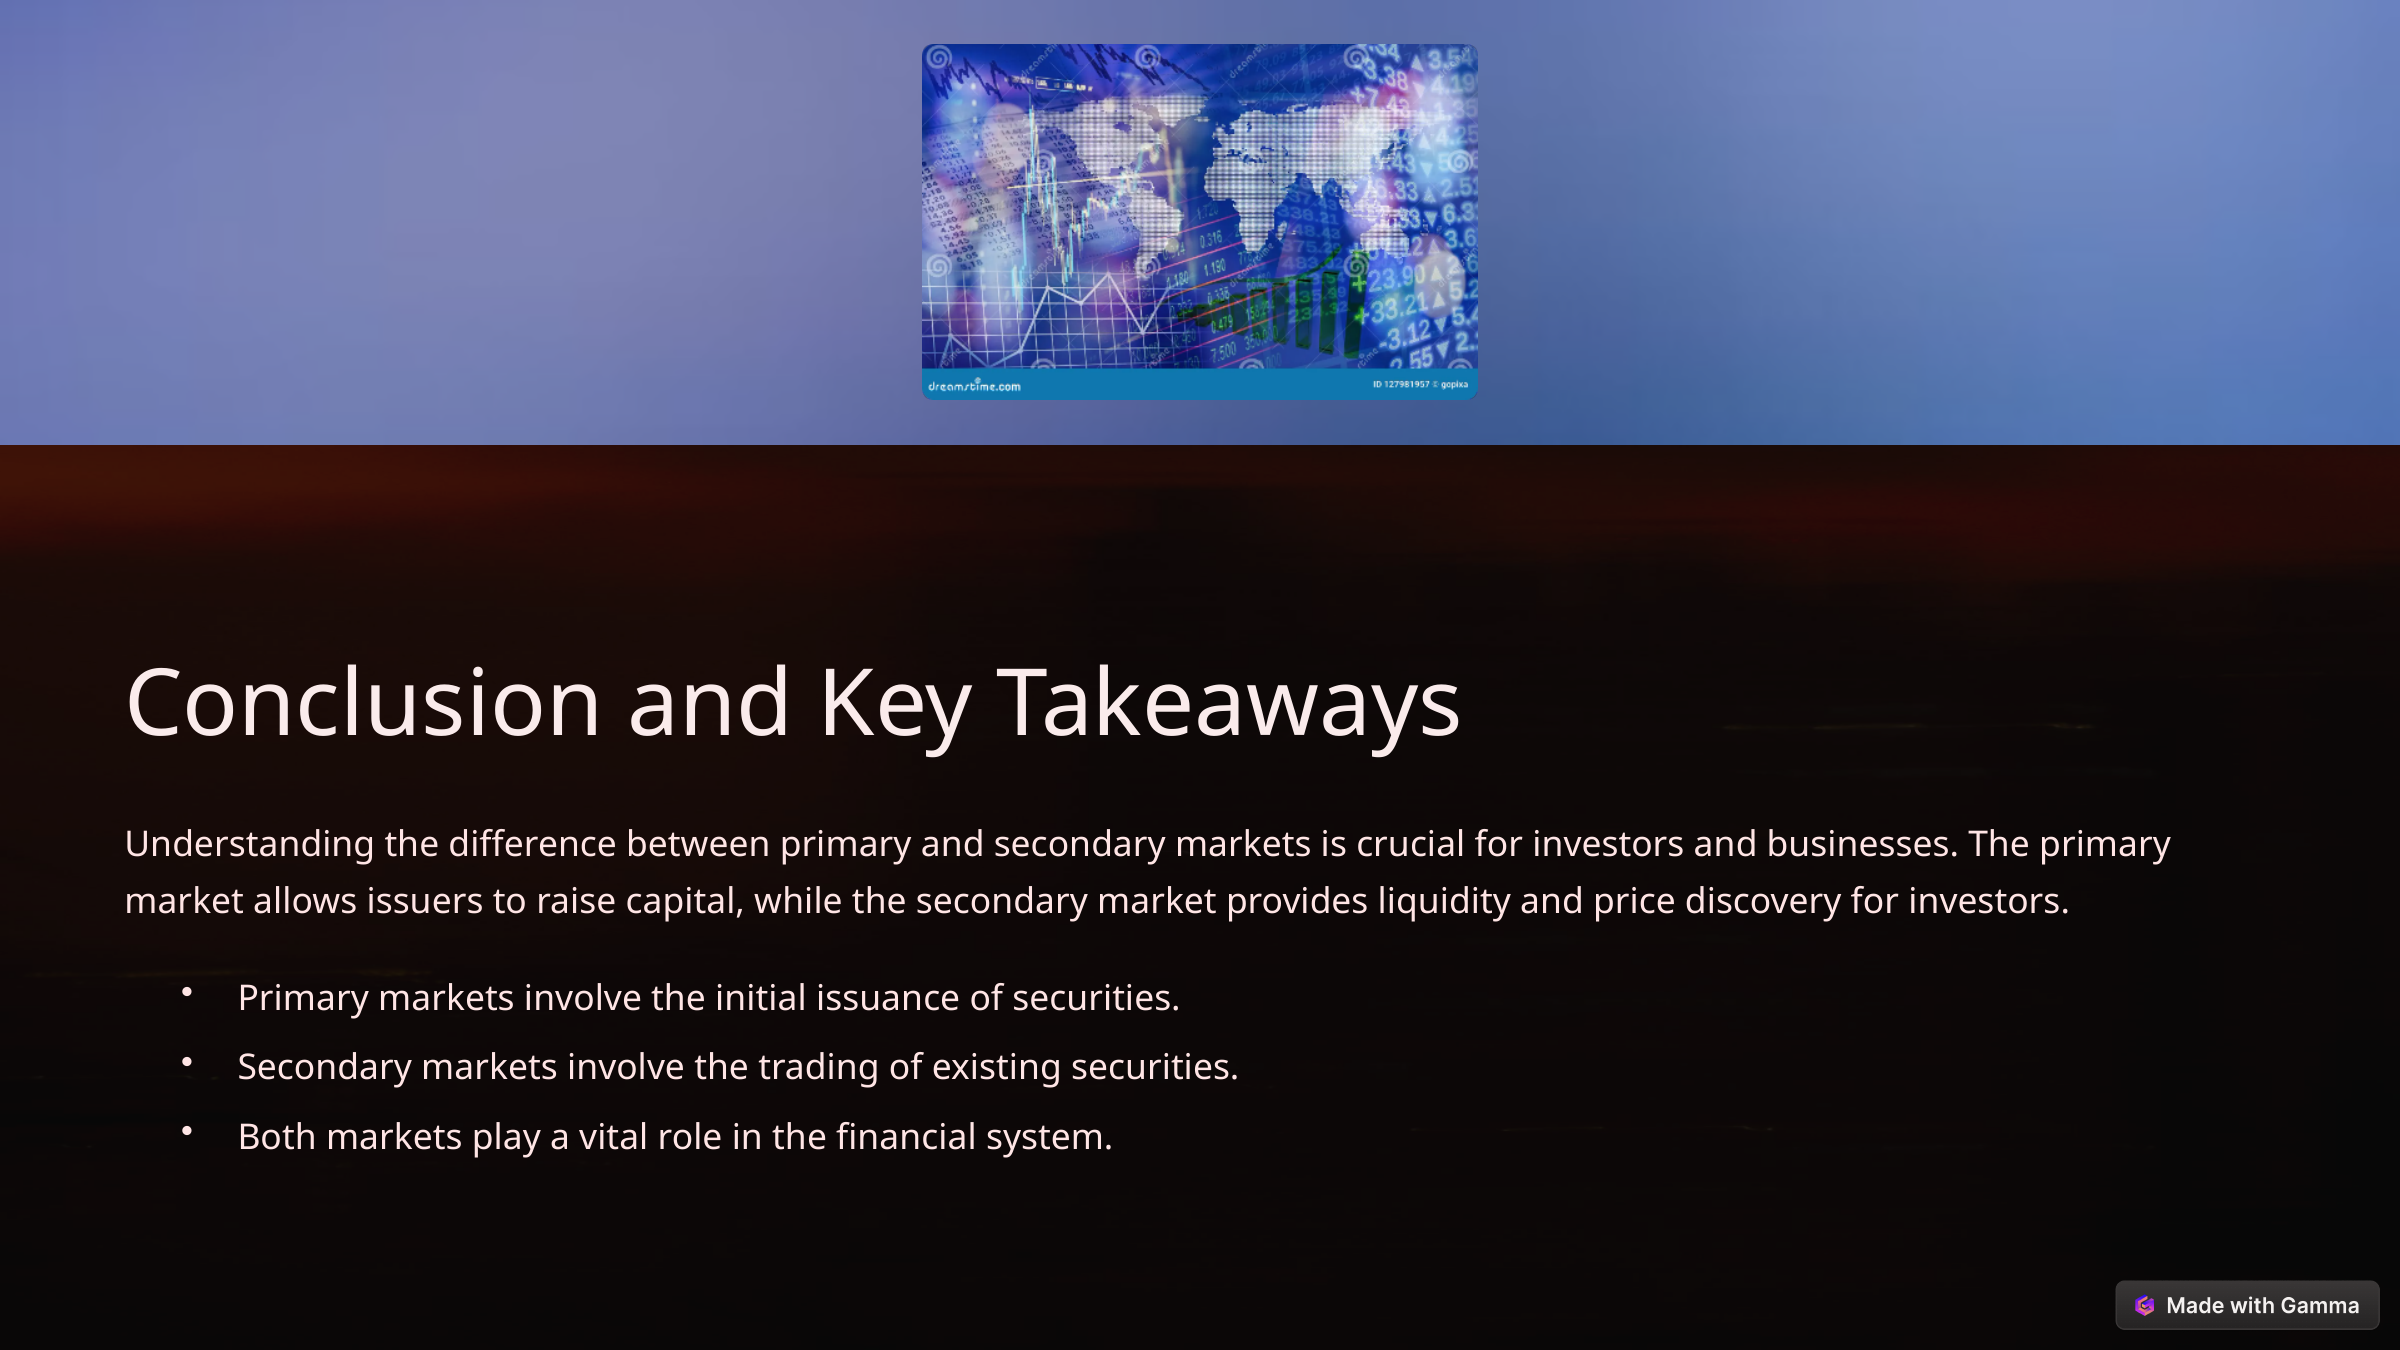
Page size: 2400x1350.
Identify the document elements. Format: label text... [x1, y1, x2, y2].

text_box Secondary markets involve the trading of existing securities. [181, 1030, 2276, 1088]
picture [0, 0, 2400, 445]
text_box Primary markets involve the initial issuance of securities. [181, 961, 2276, 1019]
text_box Understanding the difference between primary and secondary markets is crucial for investors and businesses. The primary market allows issuers to raise capital, while the secondary market provides liquidity and price discovery for investors. [124, 807, 2276, 922]
text_box Conclusion and Key Takeaways [124, 637, 1832, 755]
text_box Both markets play a vital role in the financial system. [181, 1099, 2276, 1157]
picture [2106, 1271, 2389, 1339]
